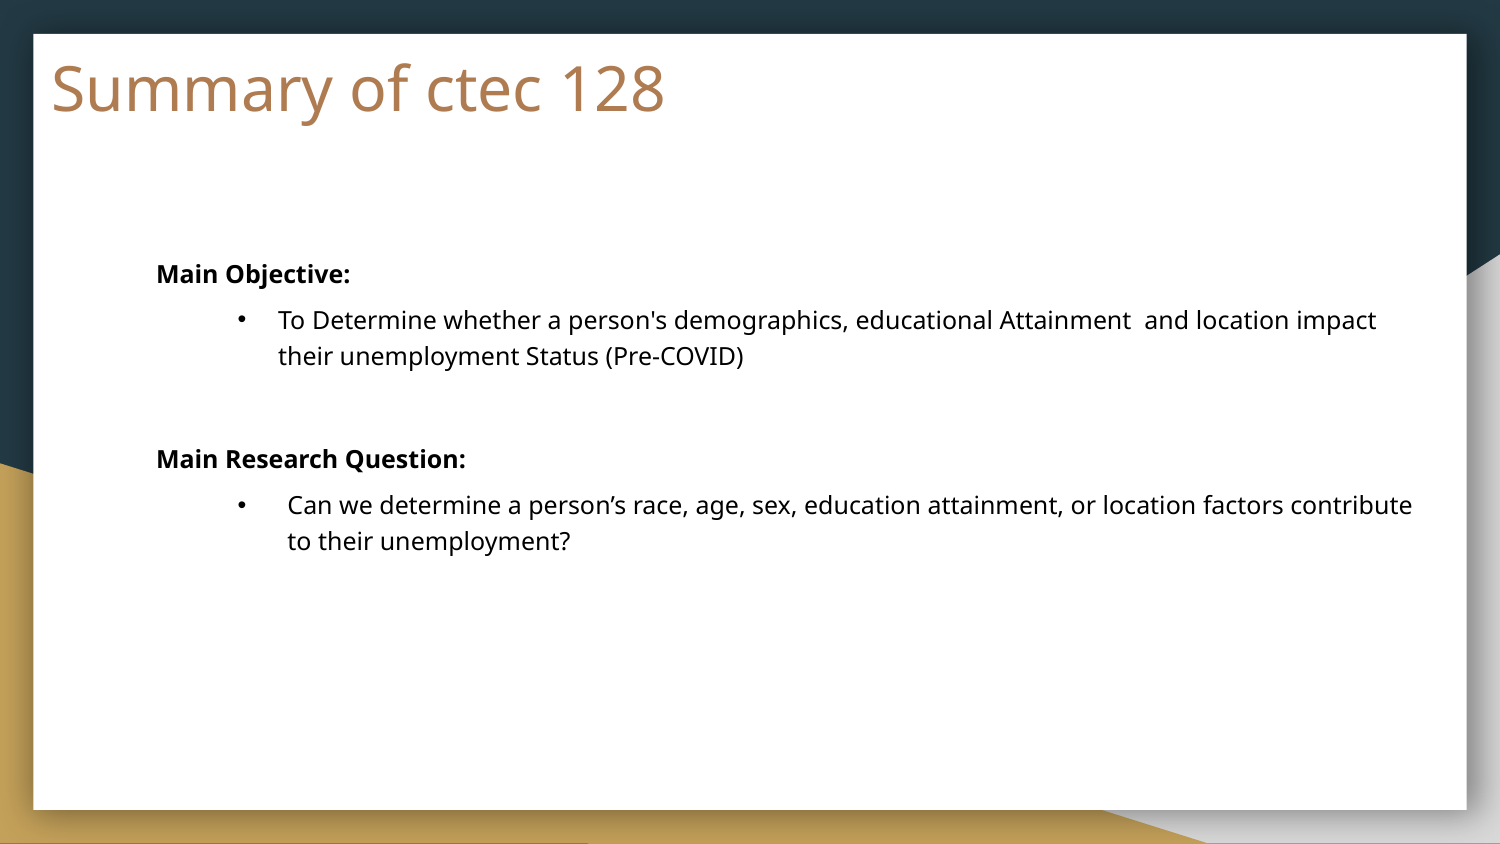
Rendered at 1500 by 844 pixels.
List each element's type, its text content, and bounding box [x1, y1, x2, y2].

text_box Main Objective: To Determine whether a person's demographics, educational Attainment and location impact their unemployment Status (Pre-COVID) Main Research Question: Can we determine a person’s race, age, sex, education attainment, or location factors contribute to their unemployment? [141, 244, 1449, 671]
title Summary of ctec 128 [36, 33, 1268, 191]
